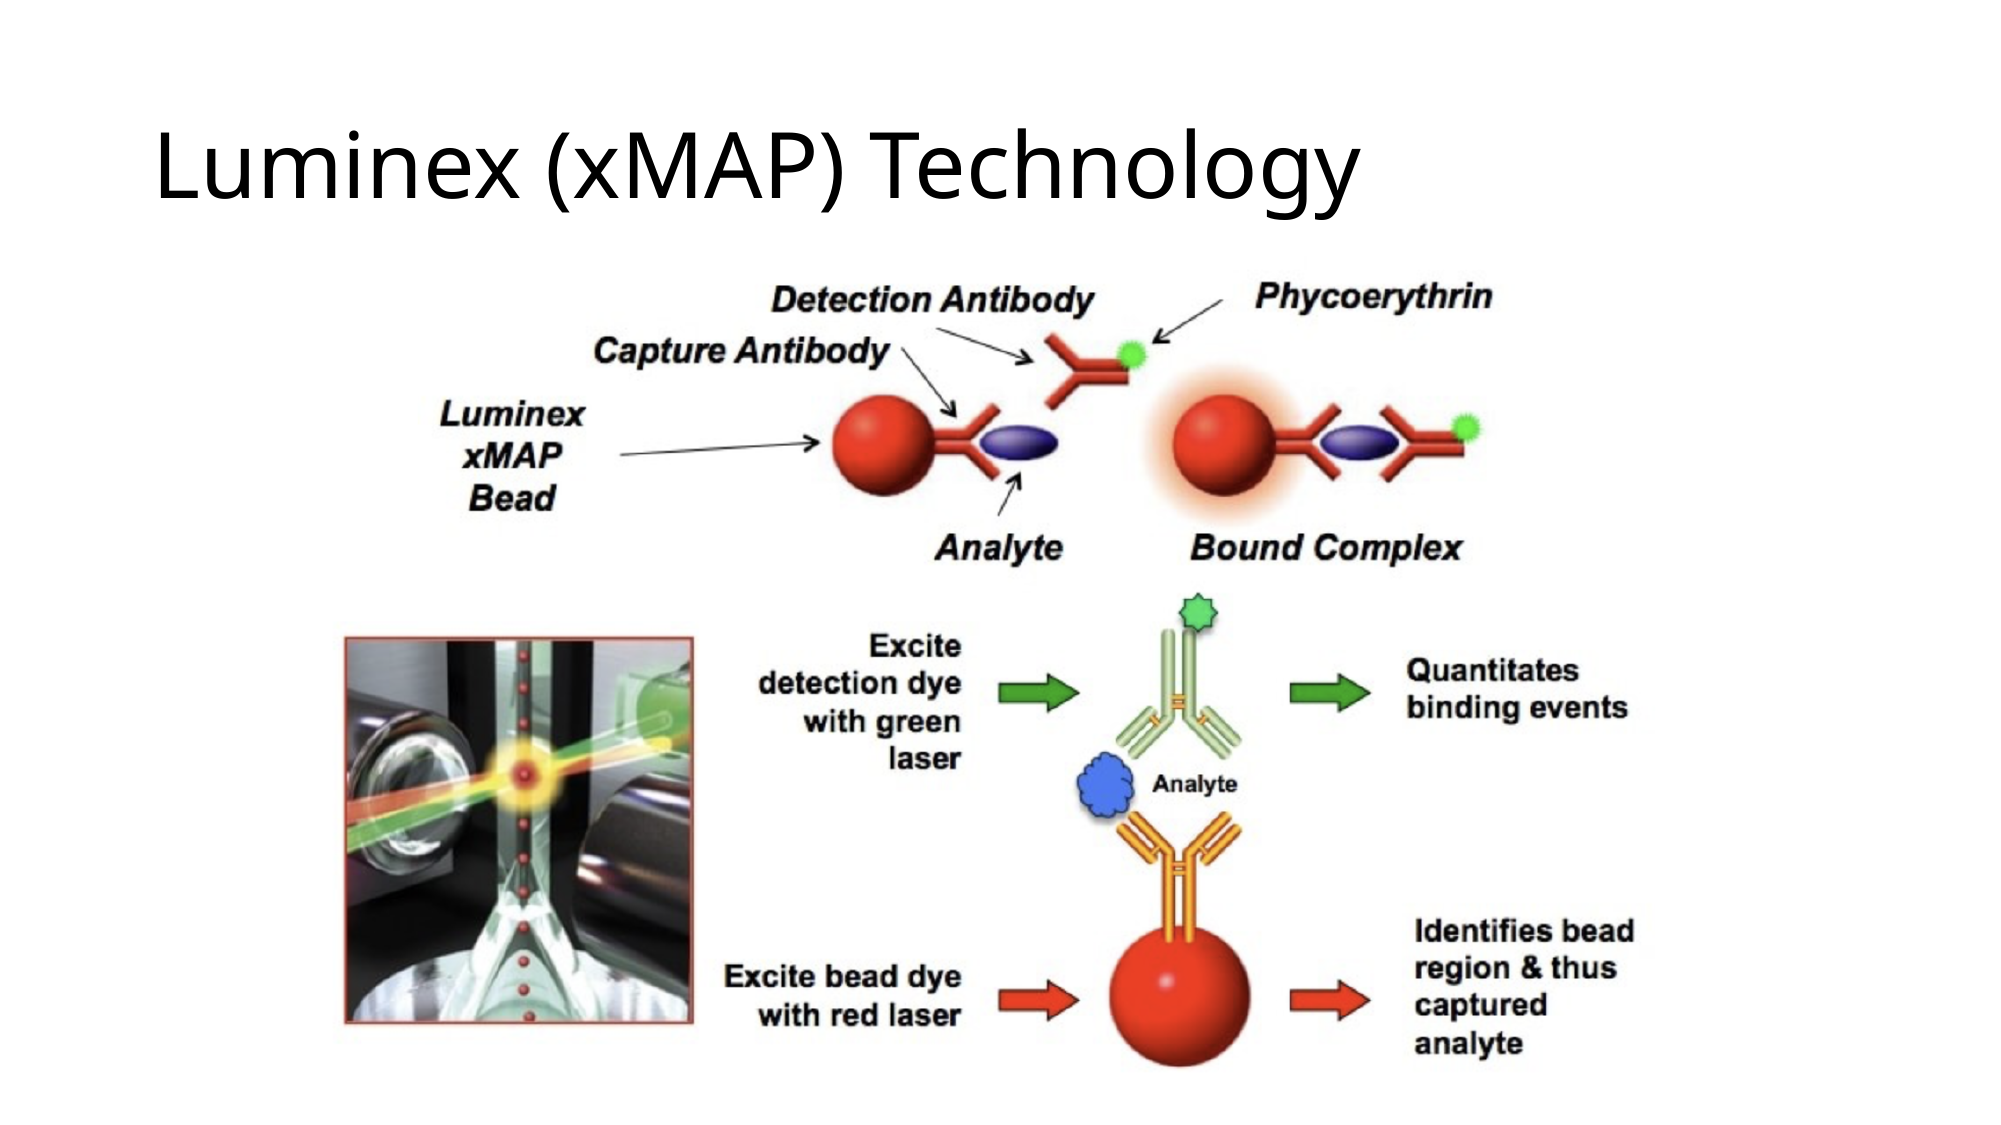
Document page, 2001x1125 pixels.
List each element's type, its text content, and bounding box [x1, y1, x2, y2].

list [265, 205, 1735, 1125]
title Luminex (xMAP) Technology [137, 59, 1863, 278]
